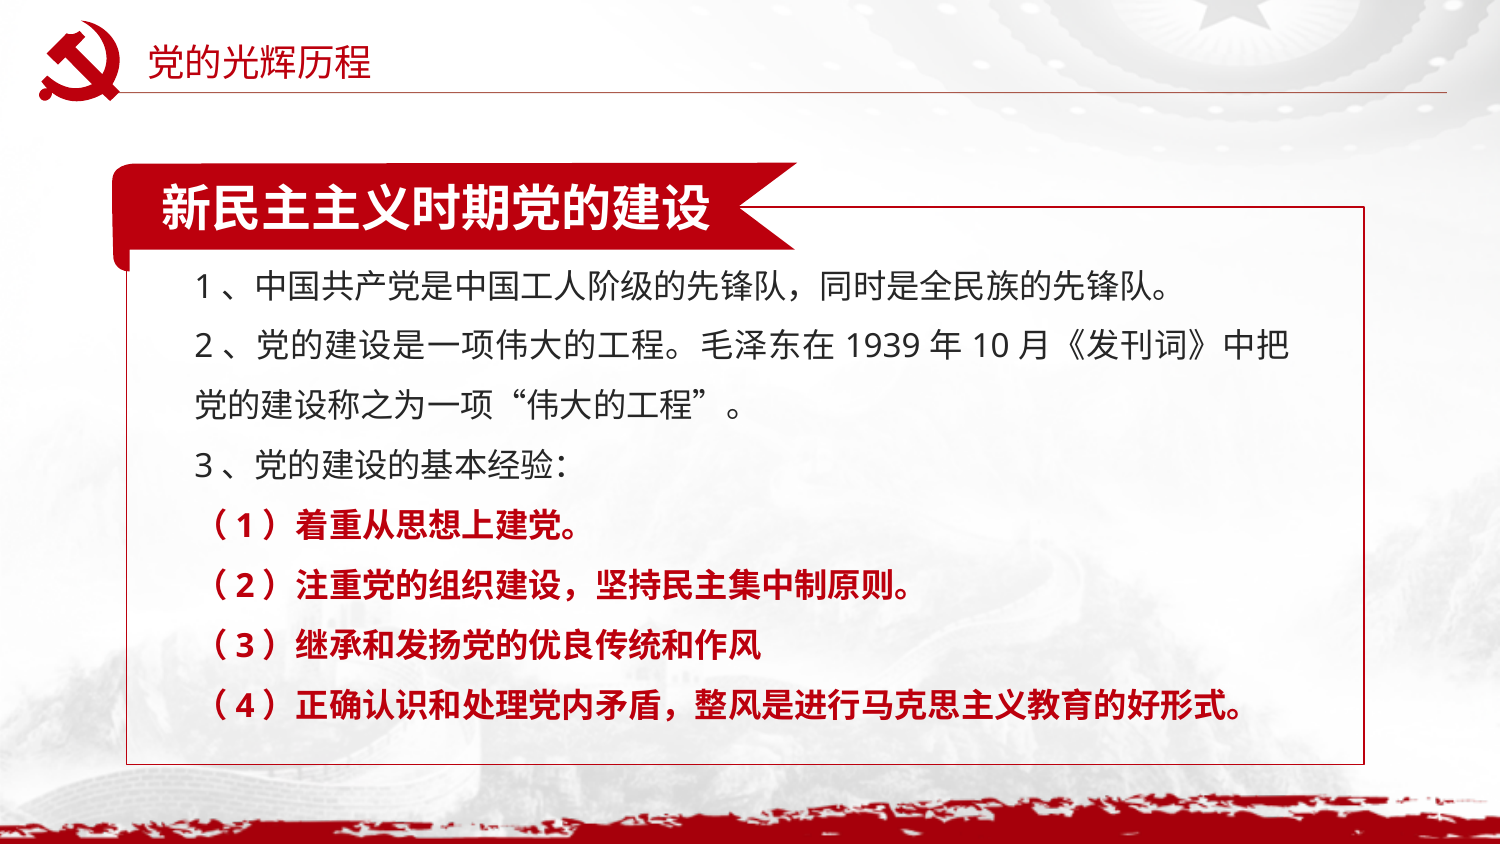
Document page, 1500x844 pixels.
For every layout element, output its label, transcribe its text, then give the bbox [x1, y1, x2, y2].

text_box 党的光辉历程 [132, 32, 798, 115]
text_box [112, 162, 798, 272]
text_box 新民主主义时期党的建设 [146, 168, 727, 244]
text_box [125, 205, 1366, 766]
text_box 1、中国共产党是中国工人阶级的先锋队，同时是全民族的先锋队。 2、党的建设是一项伟大的工程。毛泽东在1939年10月《发刊词》中把党的建设称之为一项“伟大的工程”。 3、党的建设的基本经验： （1）着重从思想上建党。 （2）注重党的组织建设，坚持民主集中制原则。 （3）继承和发扬党的优良传统和作风 （4）正确认识和处理党内矛盾，整风是进行马克思主义教育的好形式。 [29, 197, 1306, 732]
picture [0, 724, 1500, 844]
